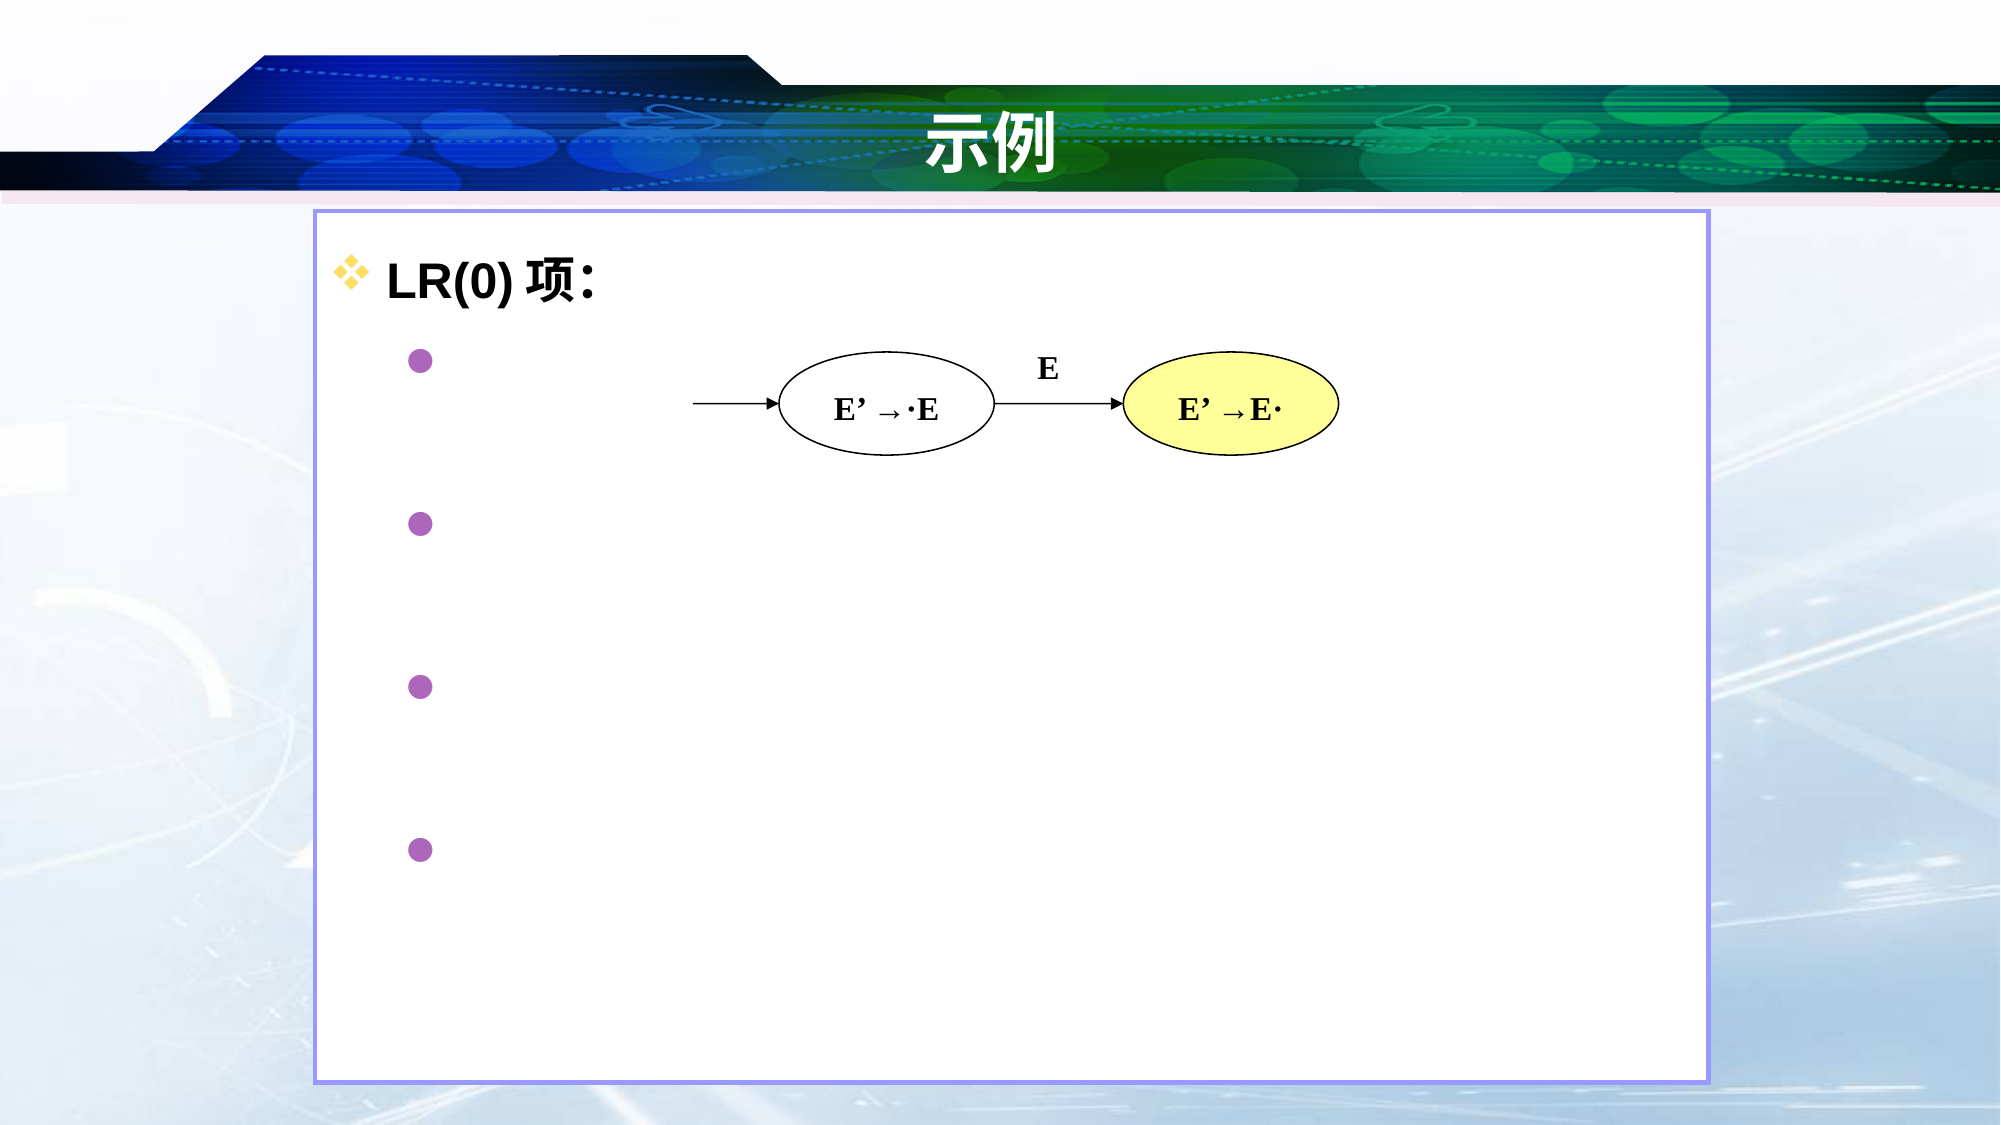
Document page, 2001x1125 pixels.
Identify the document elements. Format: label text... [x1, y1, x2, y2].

picture [0, 0, 2001, 1125]
title 示例 [133, 94, 1851, 188]
text_box E’ →·E [779, 351, 995, 456]
text_box [994, 397, 1123, 410]
text_box E’ →E· [1123, 351, 1339, 456]
text_box E [1037, 326, 1059, 379]
text_box [692, 397, 779, 410]
